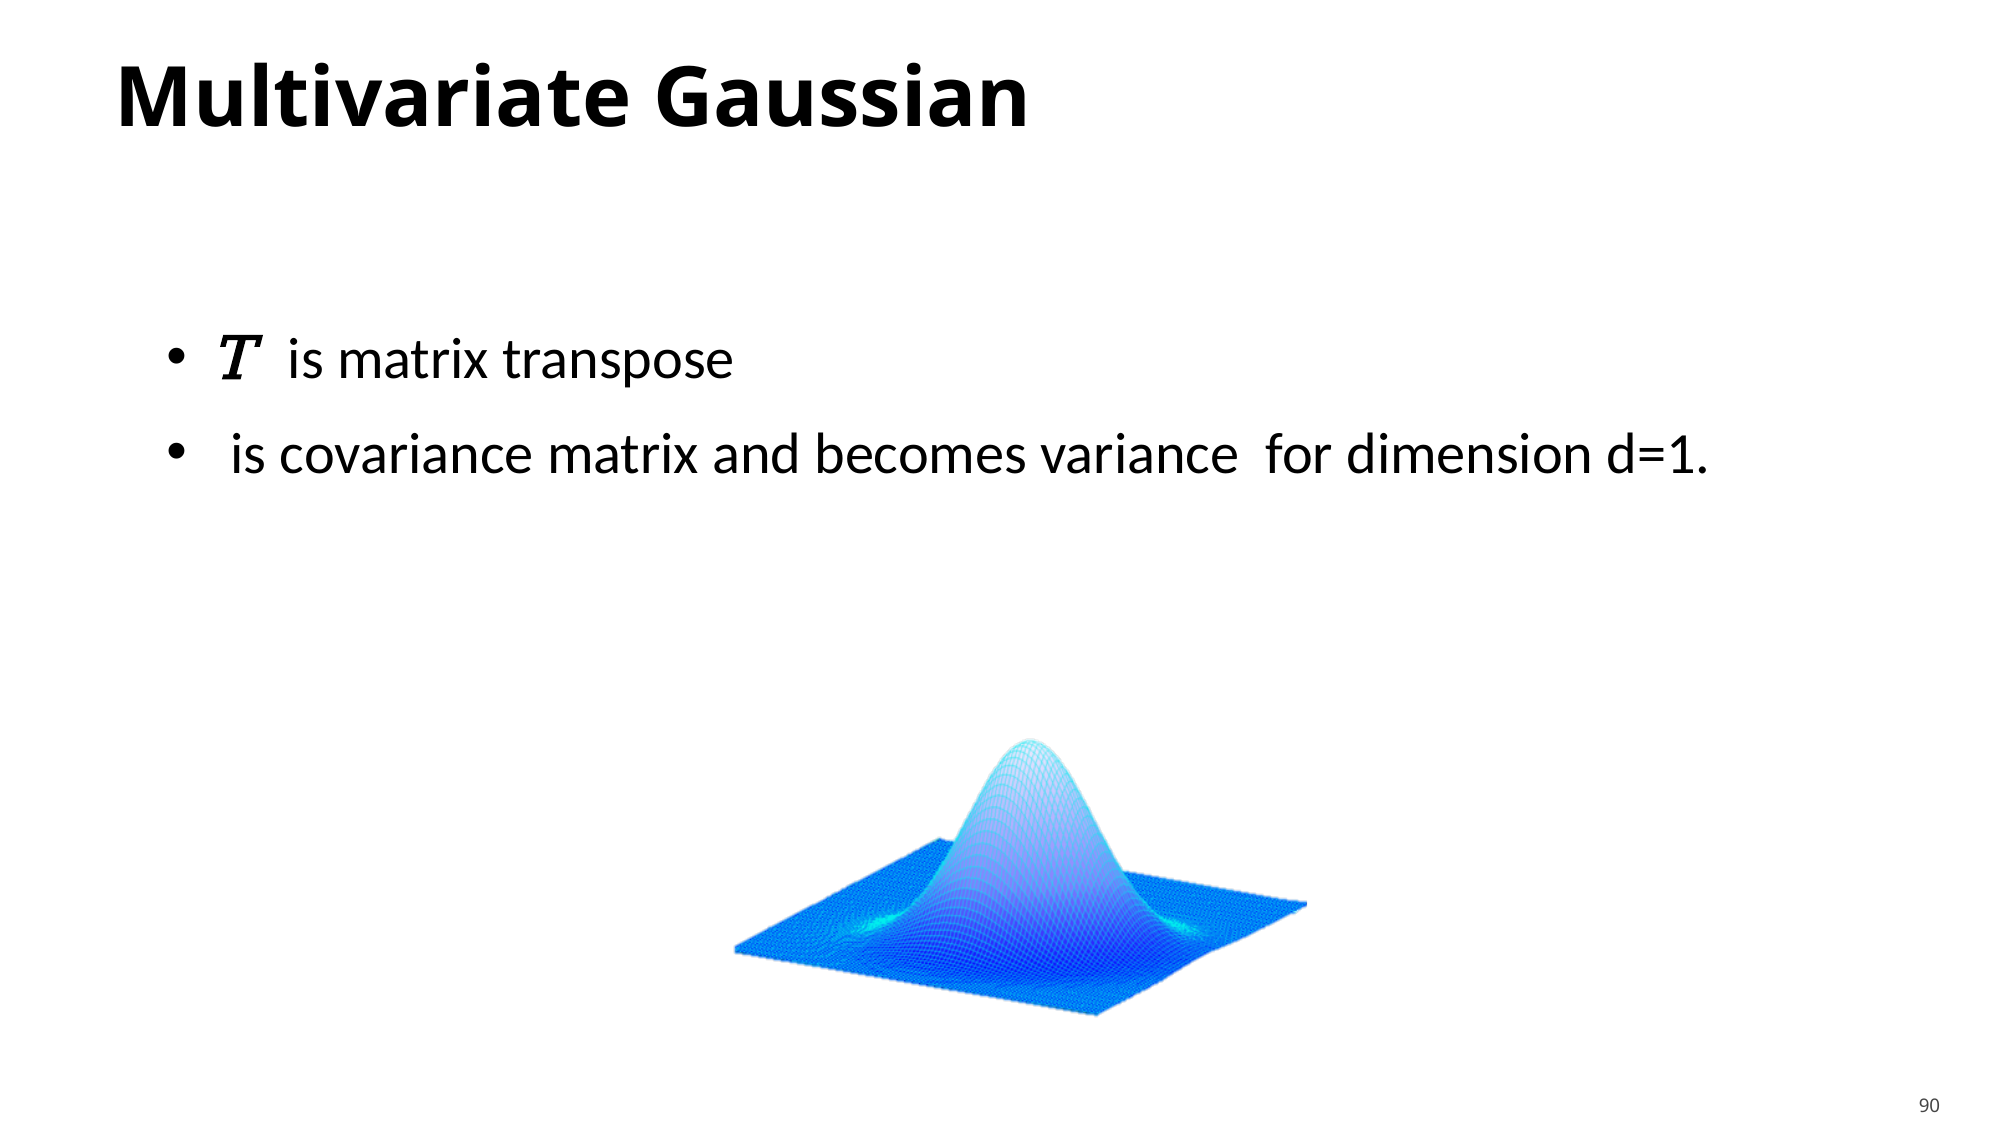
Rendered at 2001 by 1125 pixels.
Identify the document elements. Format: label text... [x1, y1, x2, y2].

slide_number 90 [1794, 1080, 1955, 1125]
picture [730, 728, 1317, 1036]
title Multivariate Gaussian [99, 12, 1900, 175]
